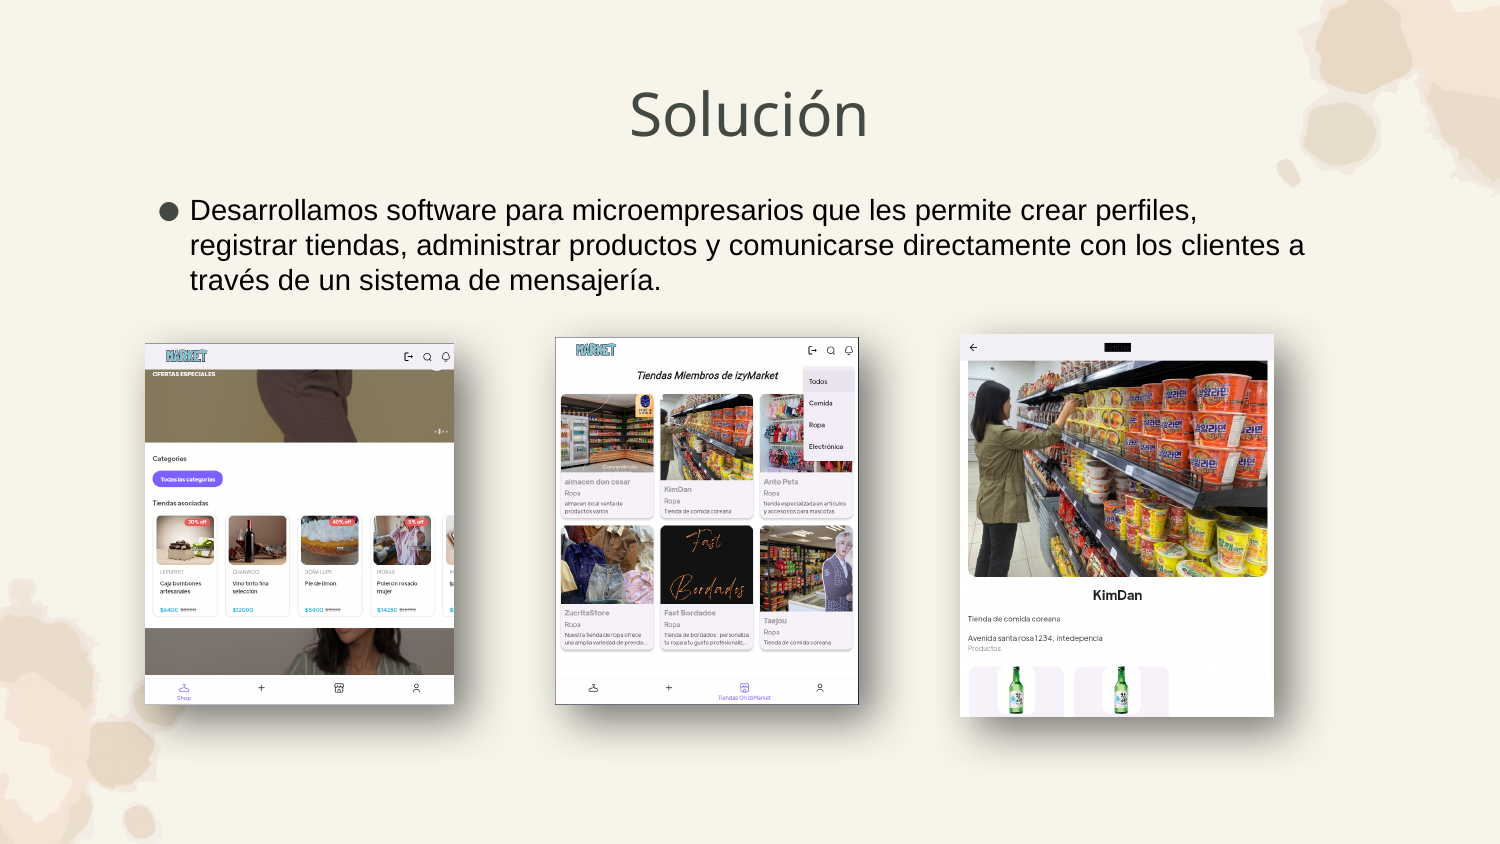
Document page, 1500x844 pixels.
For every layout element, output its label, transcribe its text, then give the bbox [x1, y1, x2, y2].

picture [959, 334, 1275, 717]
picture [1167, 0, 1500, 422]
text_box [118, 174, 1382, 335]
picture [0, 343, 454, 844]
text_box Desarrollamos software para microempresarios que les permite crear perfiles, registrar tiendas, administrar productos y comunicarse directamente con los clientes a través de un sistema de mensajería. [174, 183, 1325, 304]
picture [554, 337, 859, 706]
title Solución [116, 60, 1383, 155]
